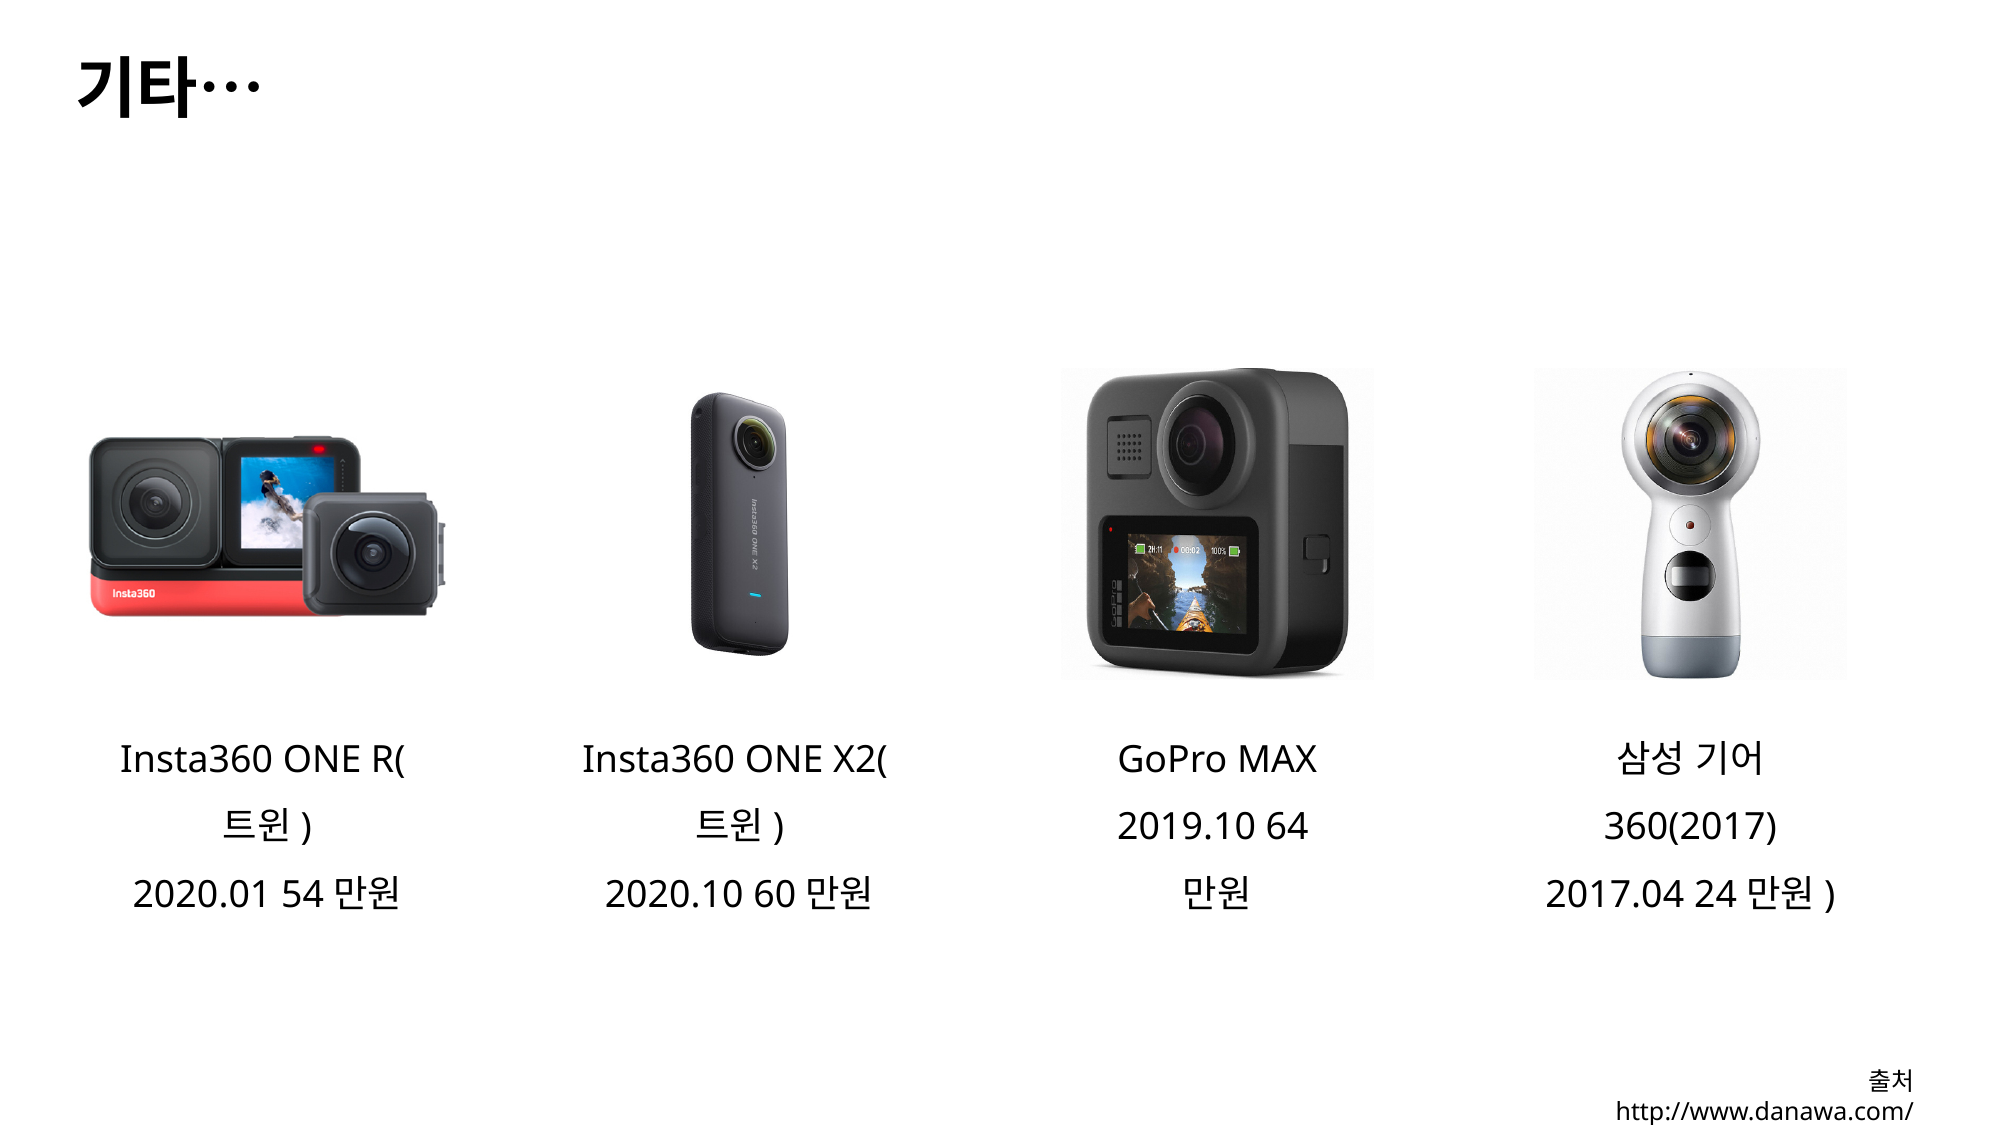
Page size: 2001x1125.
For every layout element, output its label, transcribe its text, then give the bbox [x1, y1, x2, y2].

text_box 출처 http://www.danawa.com/ [1579, 1057, 1930, 1104]
text_box Insta360 ONE X2(트윈) 2020.10 60만원 [544, 704, 935, 925]
text_box Insta360 ONE R(트윈) 2020.01 54만원 [81, 707, 454, 925]
picture [86, 343, 449, 705]
text_box GoPro MAX 2019.10 64만원 [1079, 704, 1355, 857]
text_box 기타… [60, 38, 282, 135]
picture [1534, 367, 1847, 681]
picture [1061, 367, 1374, 681]
text_box 삼성 기어 360(2017) 2017.04 24만원) [1516, 704, 1864, 857]
picture [608, 392, 871, 656]
